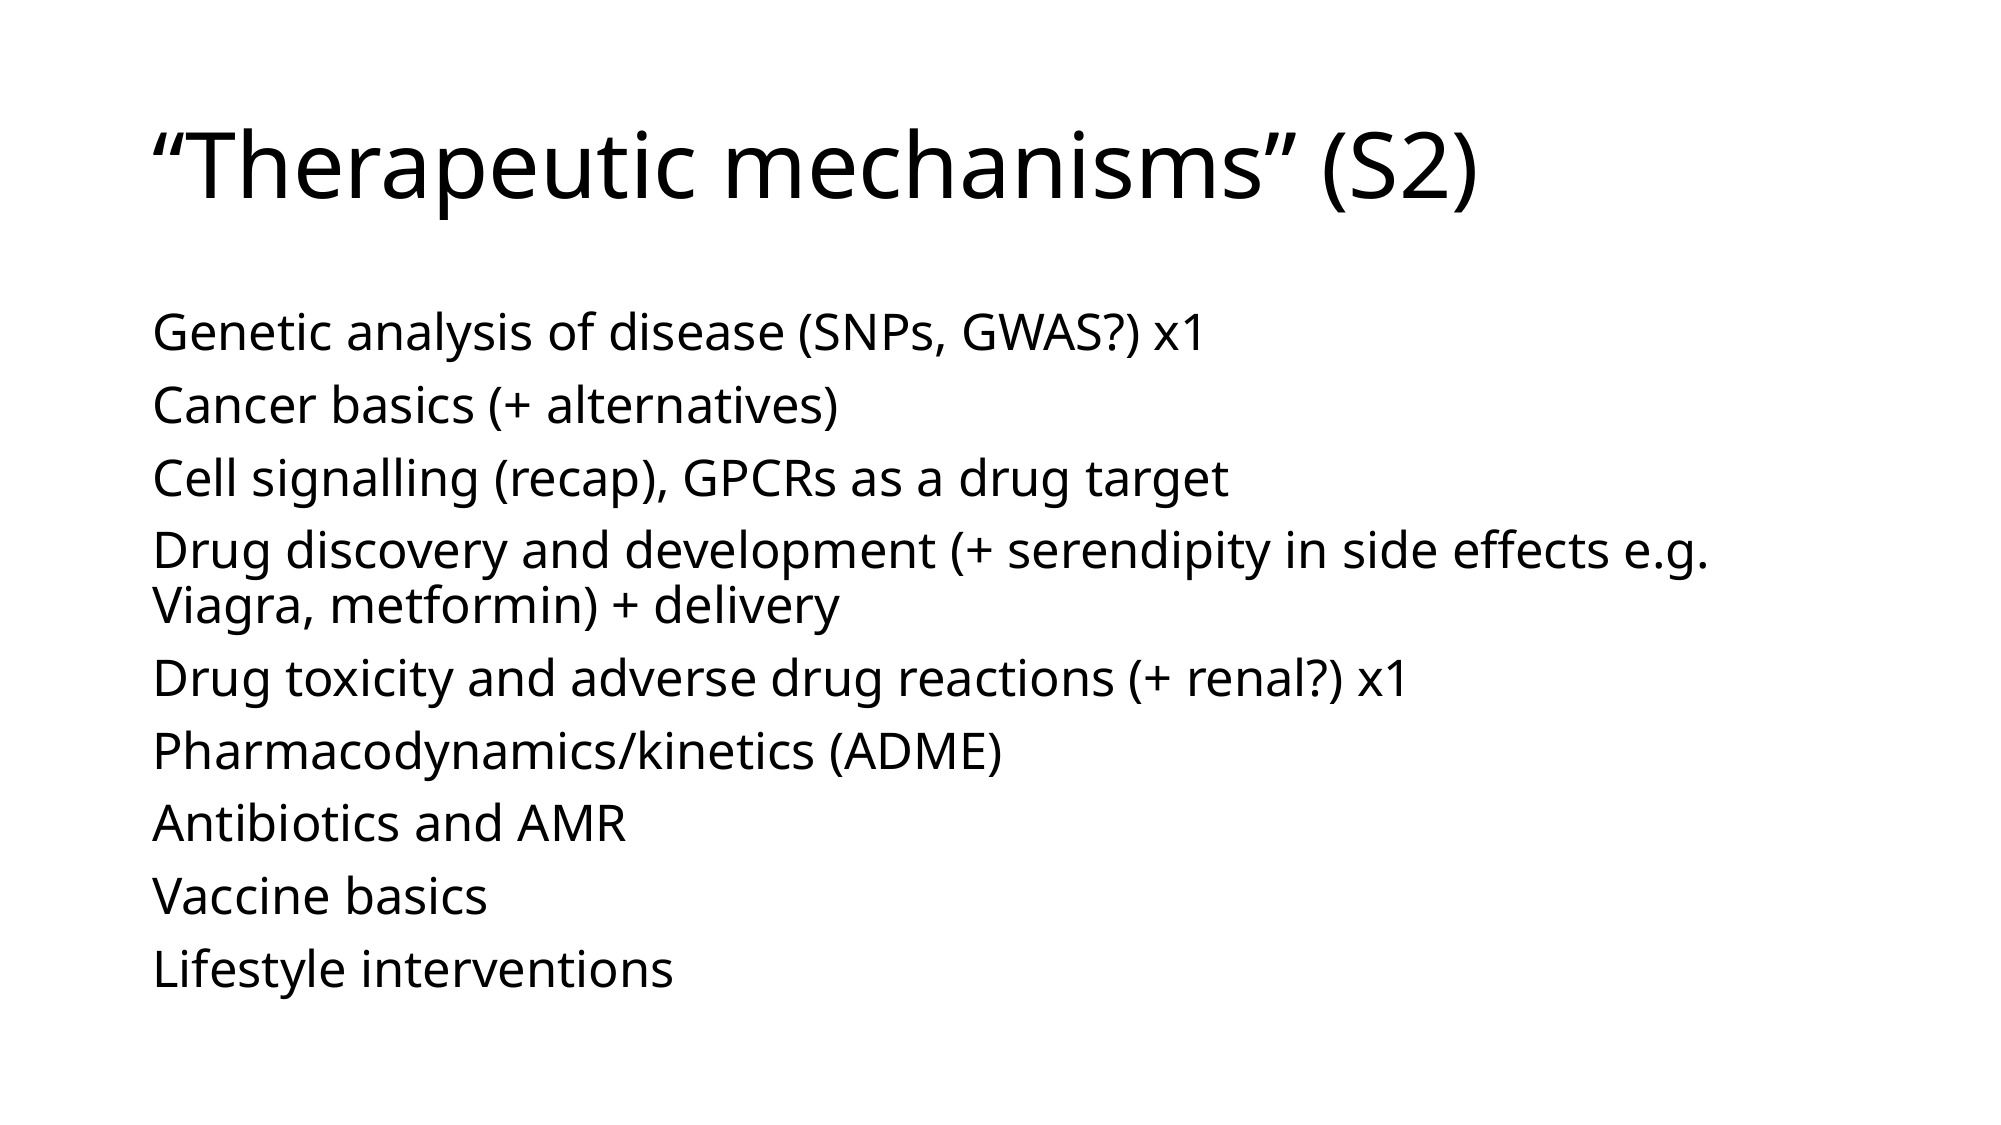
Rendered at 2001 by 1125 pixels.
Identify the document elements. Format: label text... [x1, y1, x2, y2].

list Genetic analysis of disease (SNPs, GWAS?) x1 Cancer basics (+ alternatives) Cell signalling (recap), GPCRs as a drug target Drug discovery and development (+ serendipity in side effects e.g. Viagra, metformin) + delivery Drug toxicity and adverse drug reactions (+ renal?) x1 Pharmacodynamics/kinetics (ADME) Antibiotics and AMR Vaccine basics Lifestyle interventions [137, 299, 1863, 1014]
title “Therapeutic mechanisms” (S2) [137, 59, 1863, 278]
